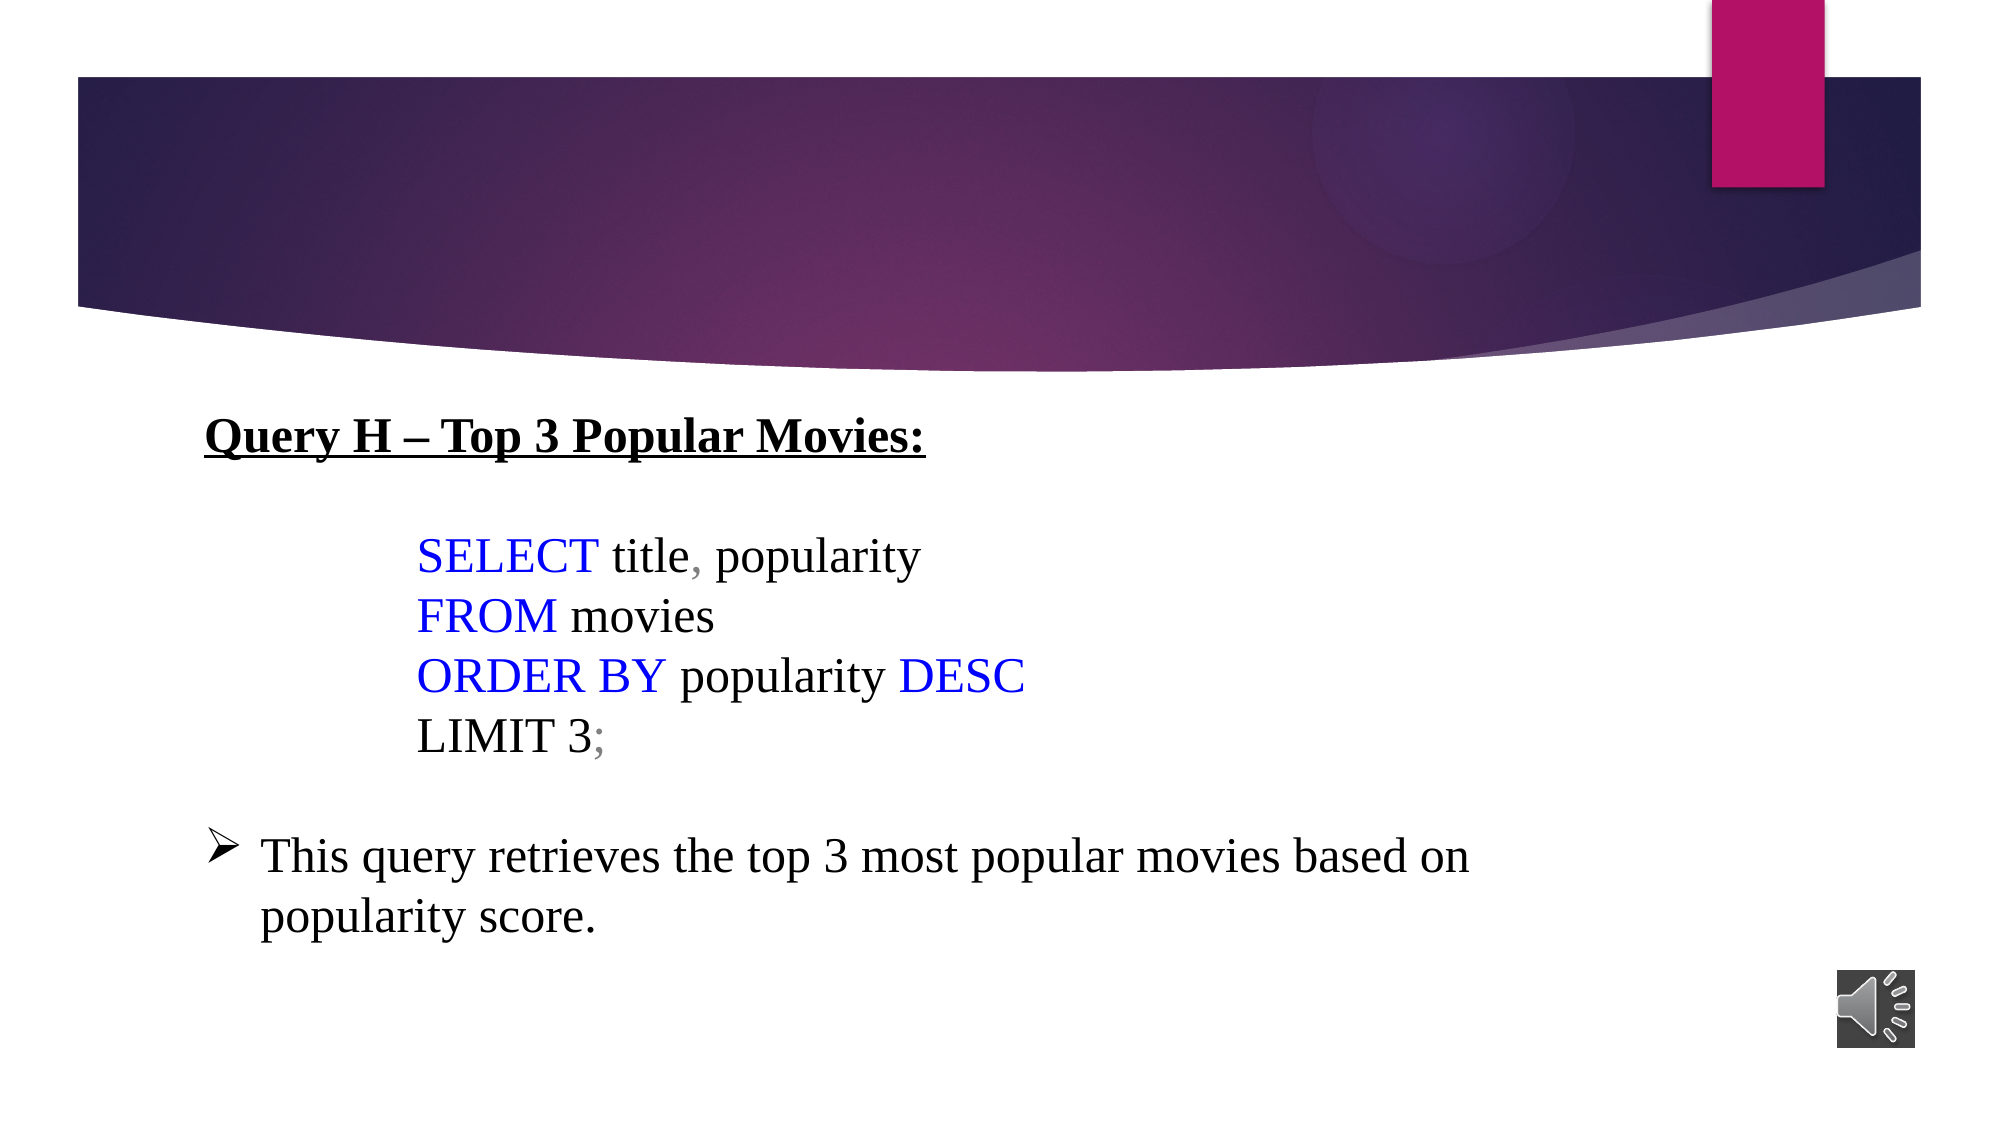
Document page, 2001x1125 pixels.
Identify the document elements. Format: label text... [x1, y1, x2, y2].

text_box Query H – Top 3 Popular Movies: SELECT title, popularity FROM movies ORDER BY popularity DESC LIMIT 3; This query retrieves the top 3 most popular movies based on popularity score. [189, 394, 1500, 950]
picture [1835, 968, 1916, 1050]
